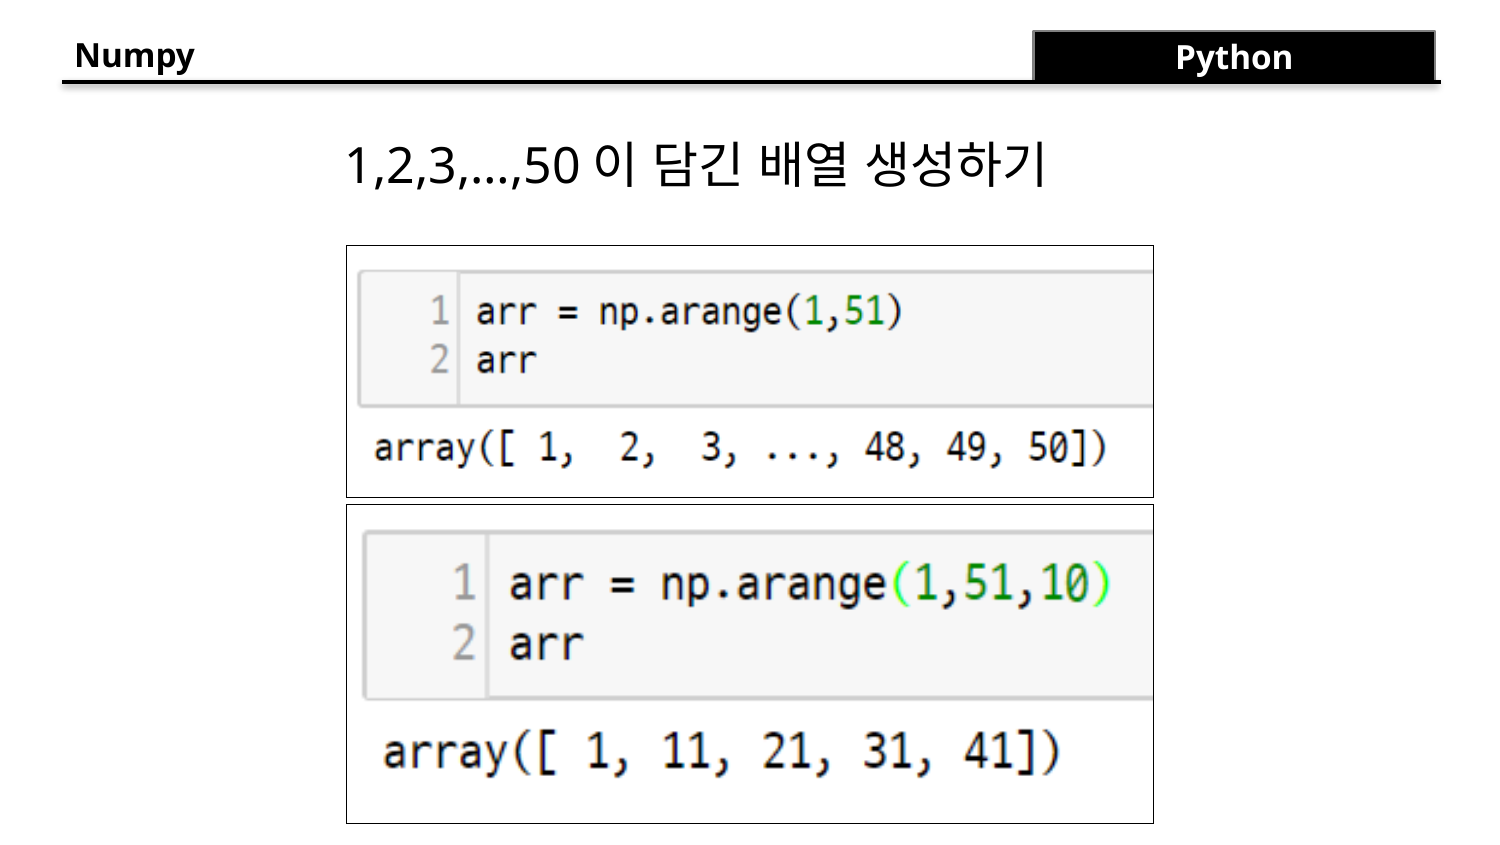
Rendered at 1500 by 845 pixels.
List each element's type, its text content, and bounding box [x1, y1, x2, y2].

picture [346, 503, 1154, 824]
picture [346, 244, 1154, 499]
text_box 1,2,3,…,50이 담긴 배열 생성하기 [100, 125, 1294, 201]
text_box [58, 26, 1441, 83]
